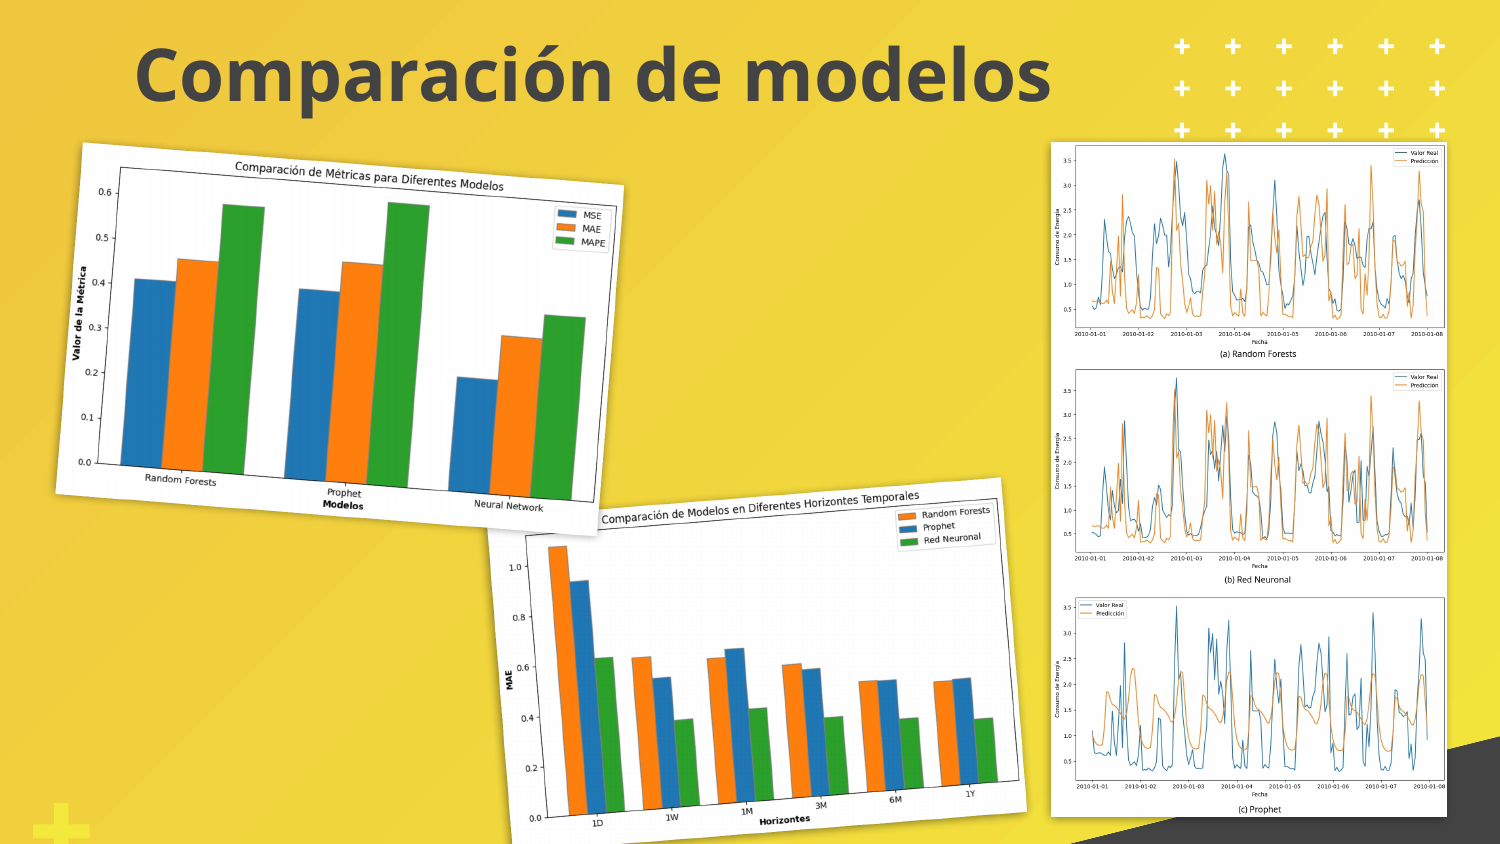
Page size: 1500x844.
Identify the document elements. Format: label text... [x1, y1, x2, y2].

picture [56, 143, 1026, 844]
title Comparación de modelos [118, 13, 1382, 108]
picture [1051, 142, 1447, 818]
